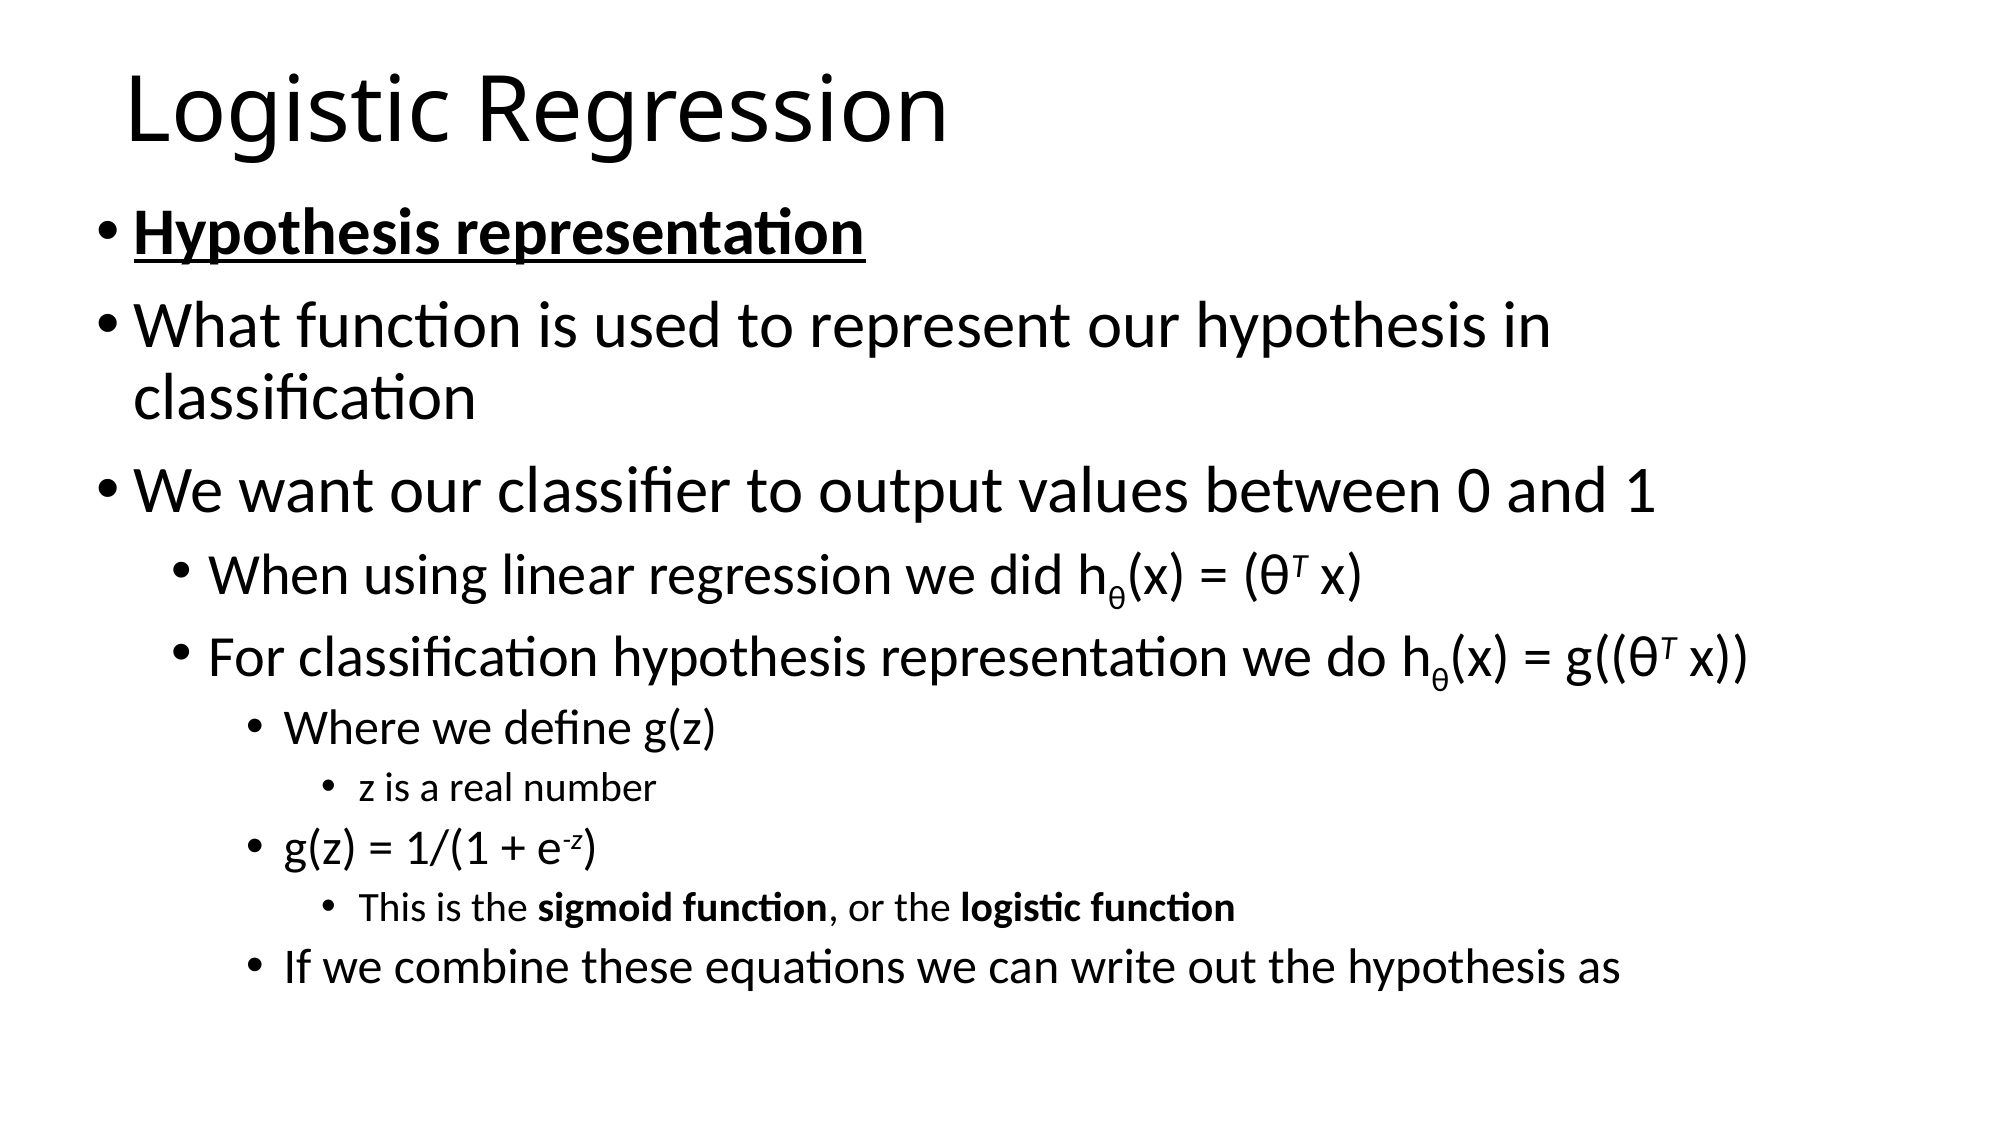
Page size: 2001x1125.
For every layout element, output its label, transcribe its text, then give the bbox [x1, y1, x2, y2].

list Hypothesis representation What function is used to represent our hypothesis in classification We want our classifier to output values between 0 and 1 When using linear regression we did hθ(x) = (θT x) For classification hypothesis representation we do hθ(x) = g((θT x)) Where we define g(z) z is a real number g(z) = 1/(1 + e-z) This is the sigmoid function, or the logistic function If we combine these equations we can write out the hypothesis as [81, 189, 1909, 1057]
title Logistic Regression [108, 52, 1834, 171]
